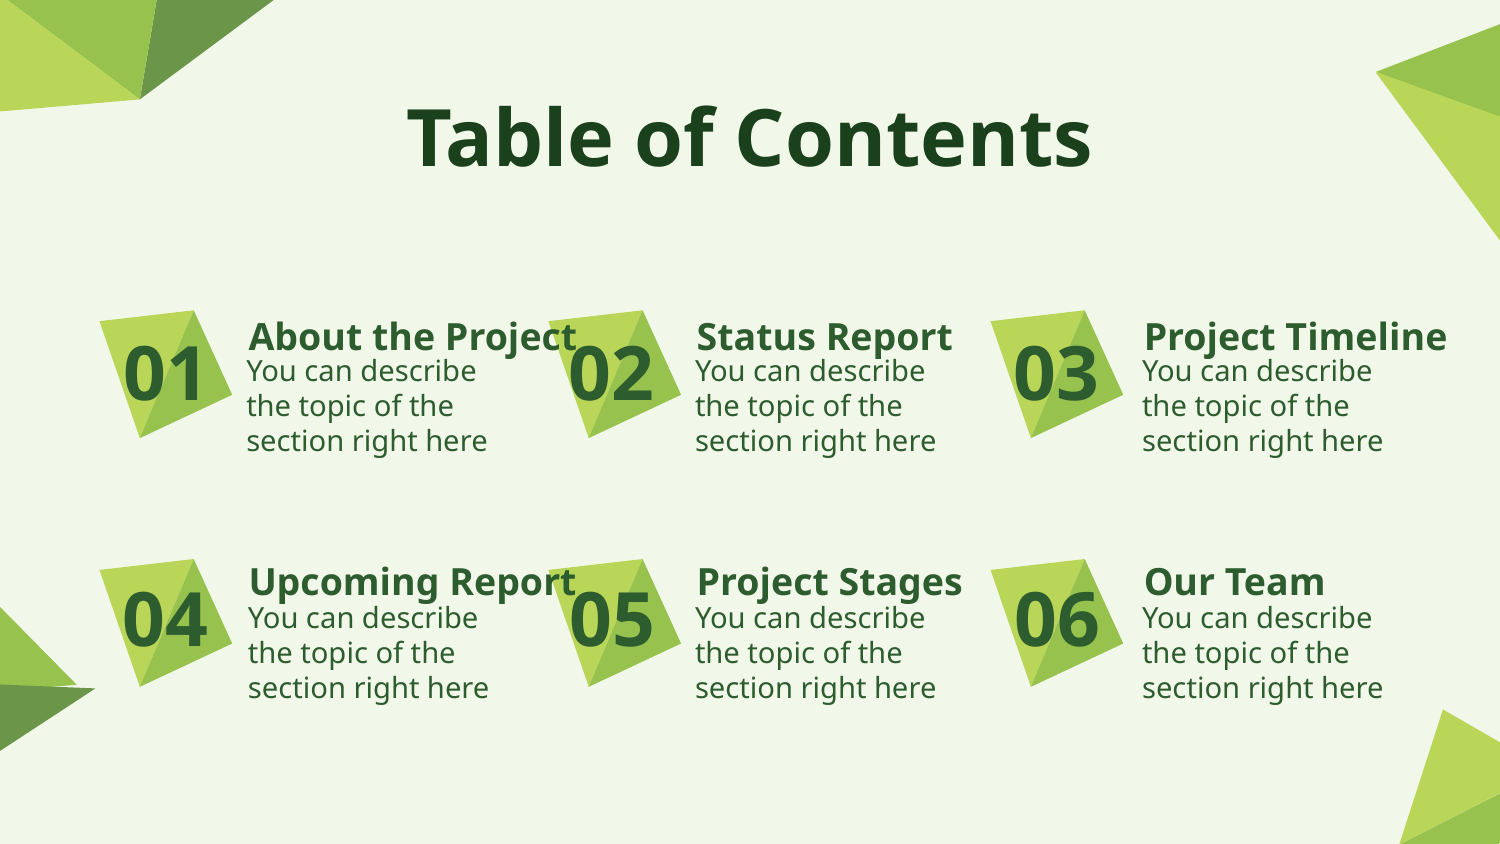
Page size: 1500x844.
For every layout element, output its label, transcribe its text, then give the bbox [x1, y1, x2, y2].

subtitle You can describe the topic of the section right here [1127, 337, 1400, 453]
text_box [548, 310, 682, 439]
subtitle Project Stages [681, 540, 1050, 630]
subtitle You can describe the topic of the section right here [231, 337, 504, 453]
subtitle Upcoming Report [233, 540, 602, 630]
subtitle You can describe the topic of the section right here [1127, 584, 1400, 699]
subtitle Project Timeline [1128, 294, 1497, 384]
subtitle You can describe the topic of the section right here [679, 584, 953, 699]
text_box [99, 558, 233, 688]
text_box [99, 310, 233, 439]
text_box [990, 558, 1124, 688]
title Table of Contents [101, 71, 1399, 166]
subtitle Status Report [681, 294, 1050, 384]
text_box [990, 310, 1124, 439]
subtitle Our Team [1128, 540, 1497, 630]
subtitle About the Project [233, 294, 602, 384]
subtitle You can describe the topic of the section right here [232, 584, 506, 699]
subtitle You can describe the topic of the section right here [679, 337, 953, 453]
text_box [548, 558, 682, 688]
